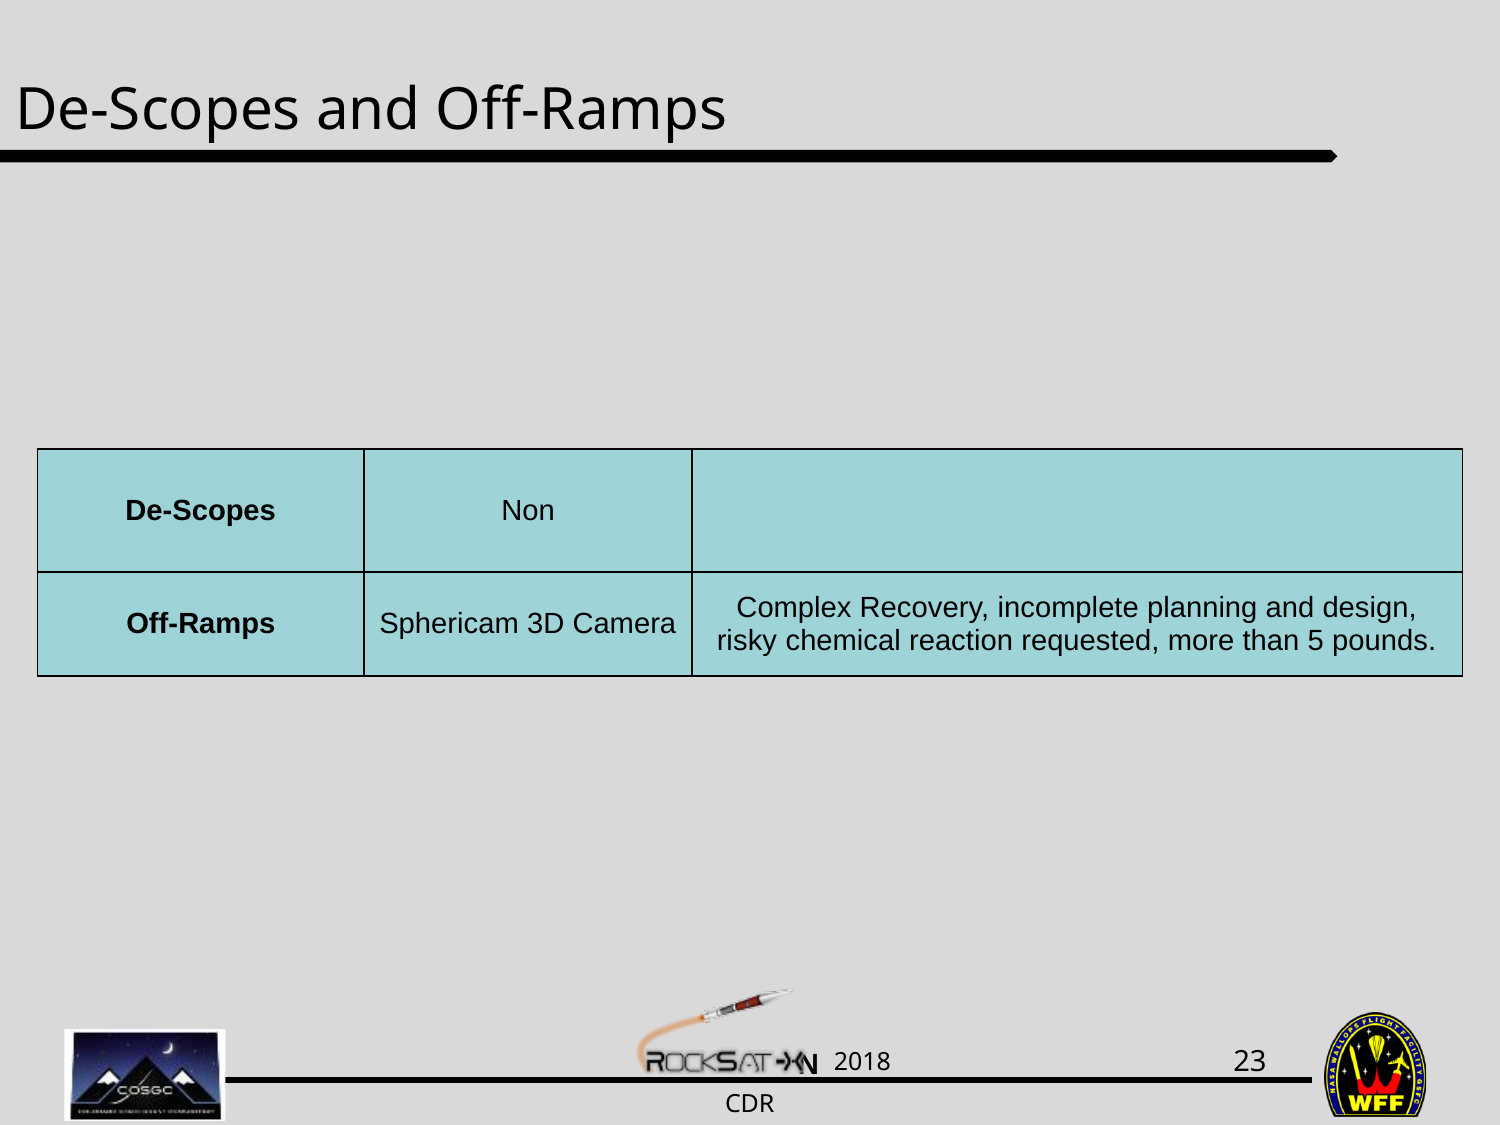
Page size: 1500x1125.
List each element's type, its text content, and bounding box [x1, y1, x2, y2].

table_cell Off-Ramps [38, 573, 363, 675]
table_header [693, 450, 1462, 571]
title De-Scopes and Off-Ramps [0, 12, 1350, 200]
table_header De-Scopes [38, 450, 363, 571]
picture [64, 1029, 226, 1121]
table_cell Sphericam 3D Camera [365, 573, 691, 675]
picture [1324, 1012, 1427, 1117]
slide_number 23 [1074, 1034, 1425, 1113]
table_header Non [365, 450, 691, 571]
table_cell Complex Recovery, incomplete planning and design, risky chemical reaction requested, more than 5 pounds. [693, 573, 1462, 675]
picture [622, 984, 827, 1075]
